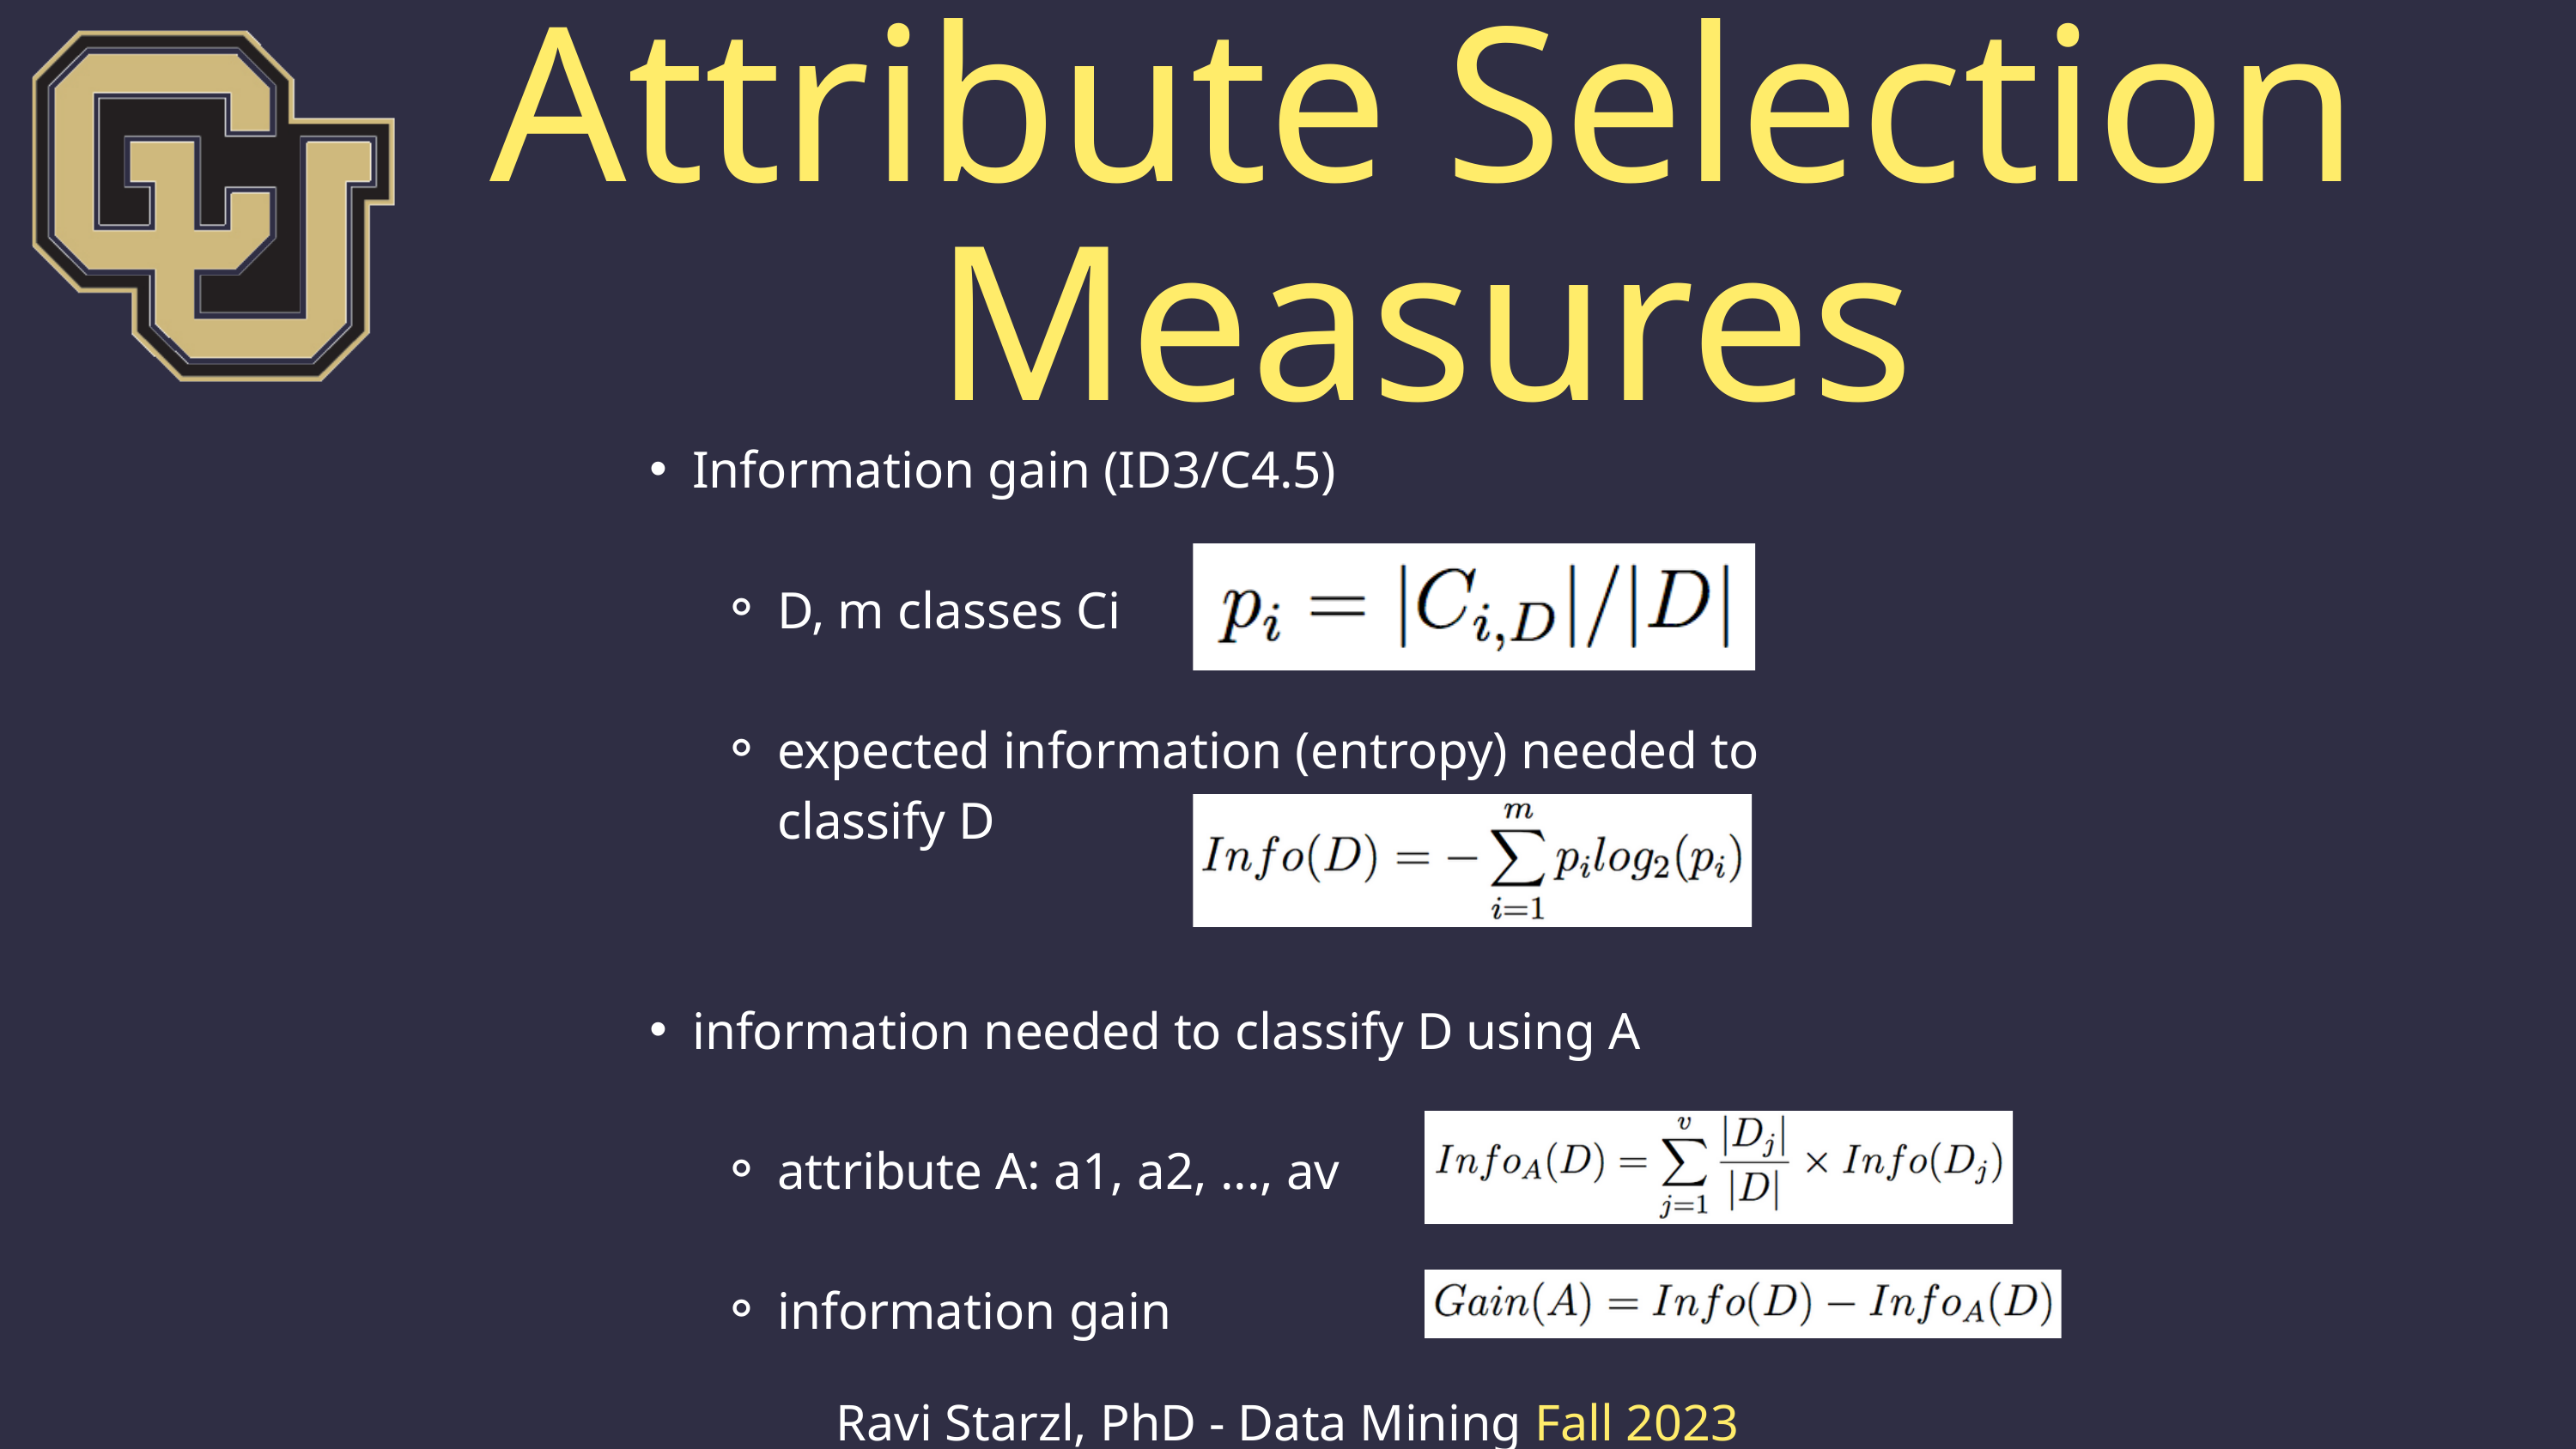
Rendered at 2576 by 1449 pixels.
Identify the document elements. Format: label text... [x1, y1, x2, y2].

text_box [32, 22, 417, 395]
text_box [1425, 1111, 2014, 1224]
text_box [1425, 1270, 2062, 1338]
text_box Information gain (ID3/C4.5) D, m classes Ci expected information (entropy) needed to classify D information needed to classify D using A attribute A: a1, a2, ..., av information gain [606, 427, 1874, 1340]
text_box Ravi Starzl, PhD - Data Mining Fall 2023 [816, 1381, 1760, 1449]
text_box Attribute Selection Measures [417, 5, 2432, 444]
